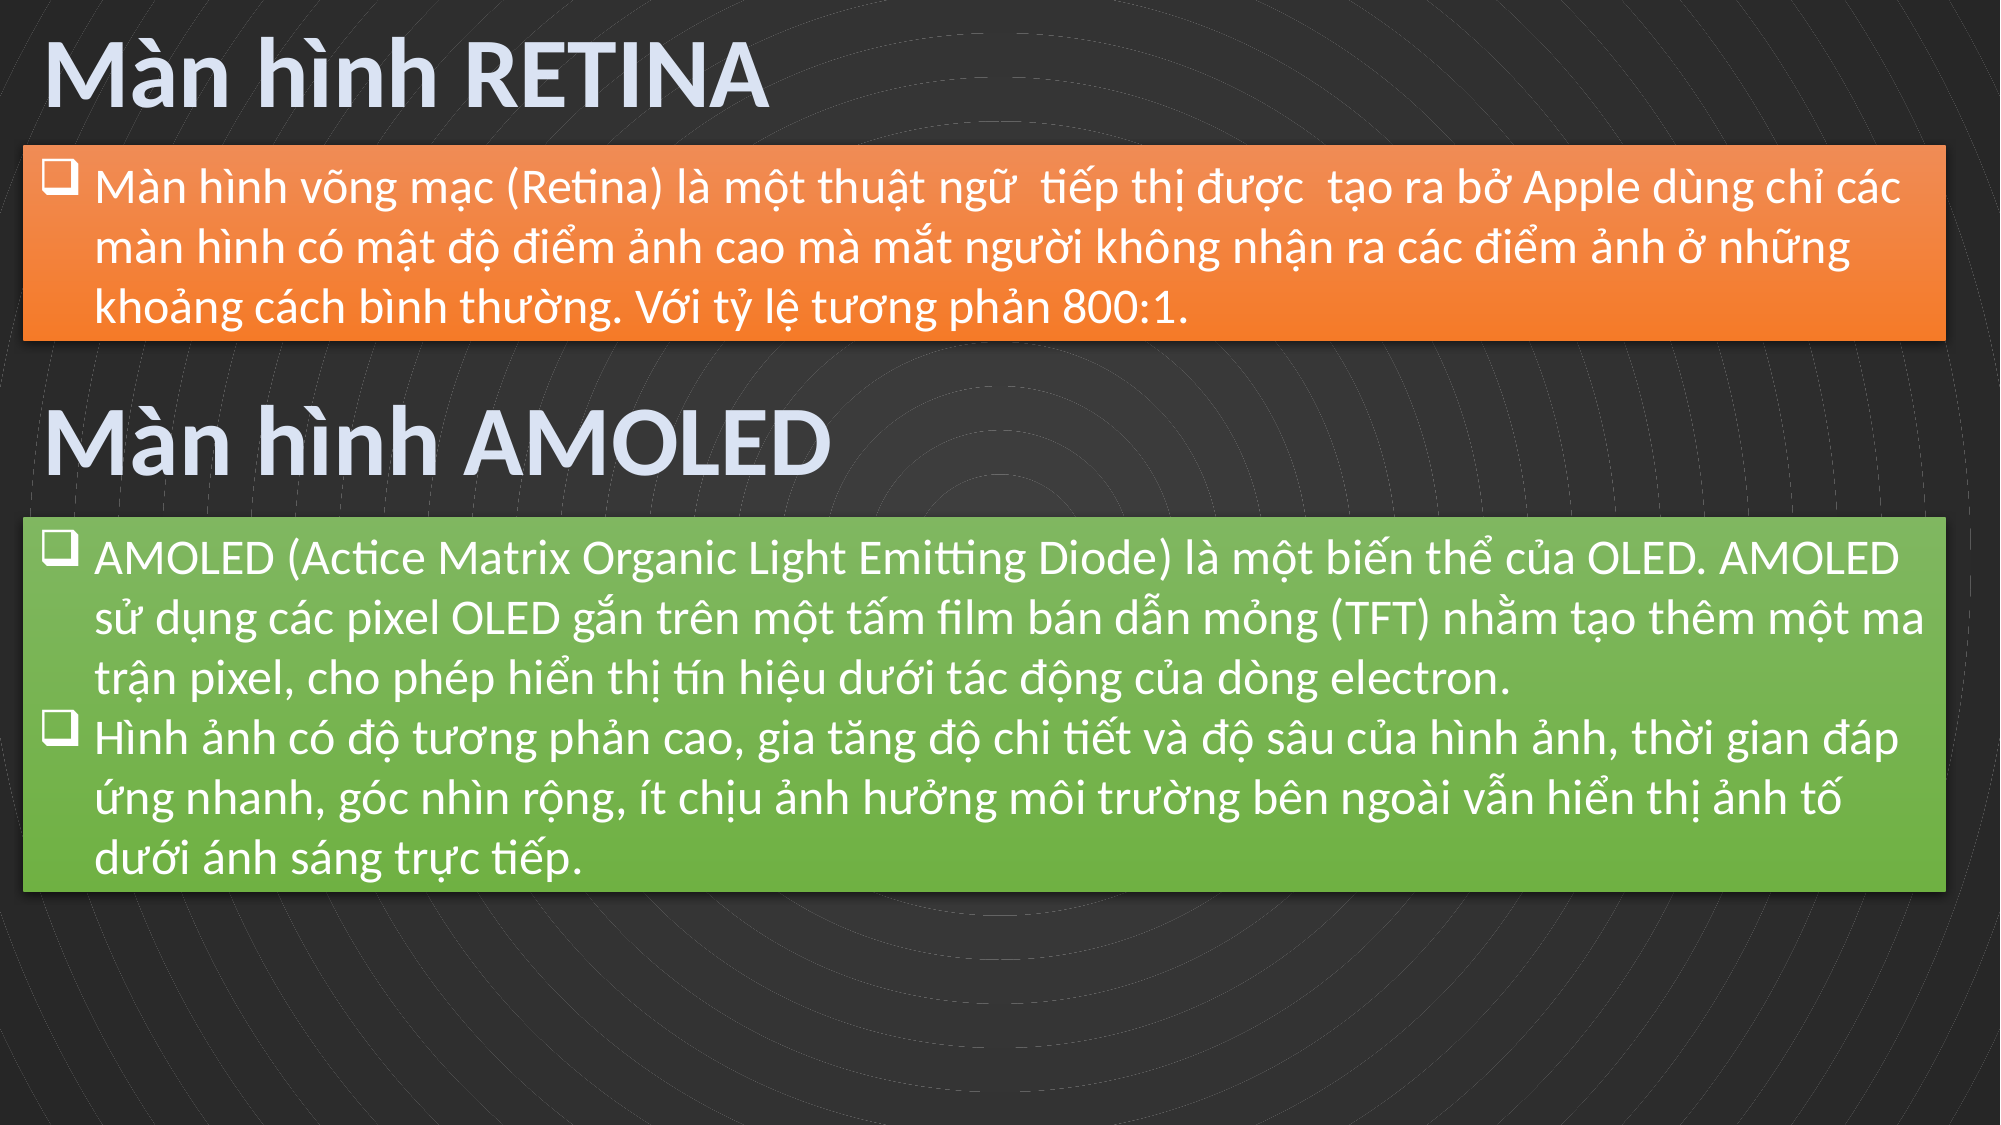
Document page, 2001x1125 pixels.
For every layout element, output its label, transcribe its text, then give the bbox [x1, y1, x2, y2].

text_box Màn hình RETINA [27, 0, 787, 135]
text_box Màn hình AMOLED [27, 368, 849, 504]
text_box AMOLED (Actice Matrix Organic Light Emitting Diode) là một biến thể của OLED. AMOLED sử dụng các pixel OLED gắn trên một tấm film bán dẫn mỏng (TFT) nhằm tạo thêm một ma trận pixel, cho phép hiển thị tín hiệu dưới tác động của dòng electron. Hình ảnh có độ tương phản cao, gia tăng độ chi tiết và độ sâu của hình ảnh, thời gian đáp ứng nhanh, góc nhìn rộng, ít chịu ảnh hưởng môi trường bên ngoài vẫn hiển thị ảnh tố dưới ánh sáng trực tiếp. [23, 517, 1946, 892]
text_box Màn hình võng mạc (Retina) là một thuật ngữ tiếp thị được tạo ra bở Apple dùng chỉ các màn hình có mật độ điểm ảnh cao mà mắt người không nhận ra các điểm ảnh ở những khoảng cách bình thường. Với tỷ lệ tương phản 800:1. [23, 145, 1946, 341]
